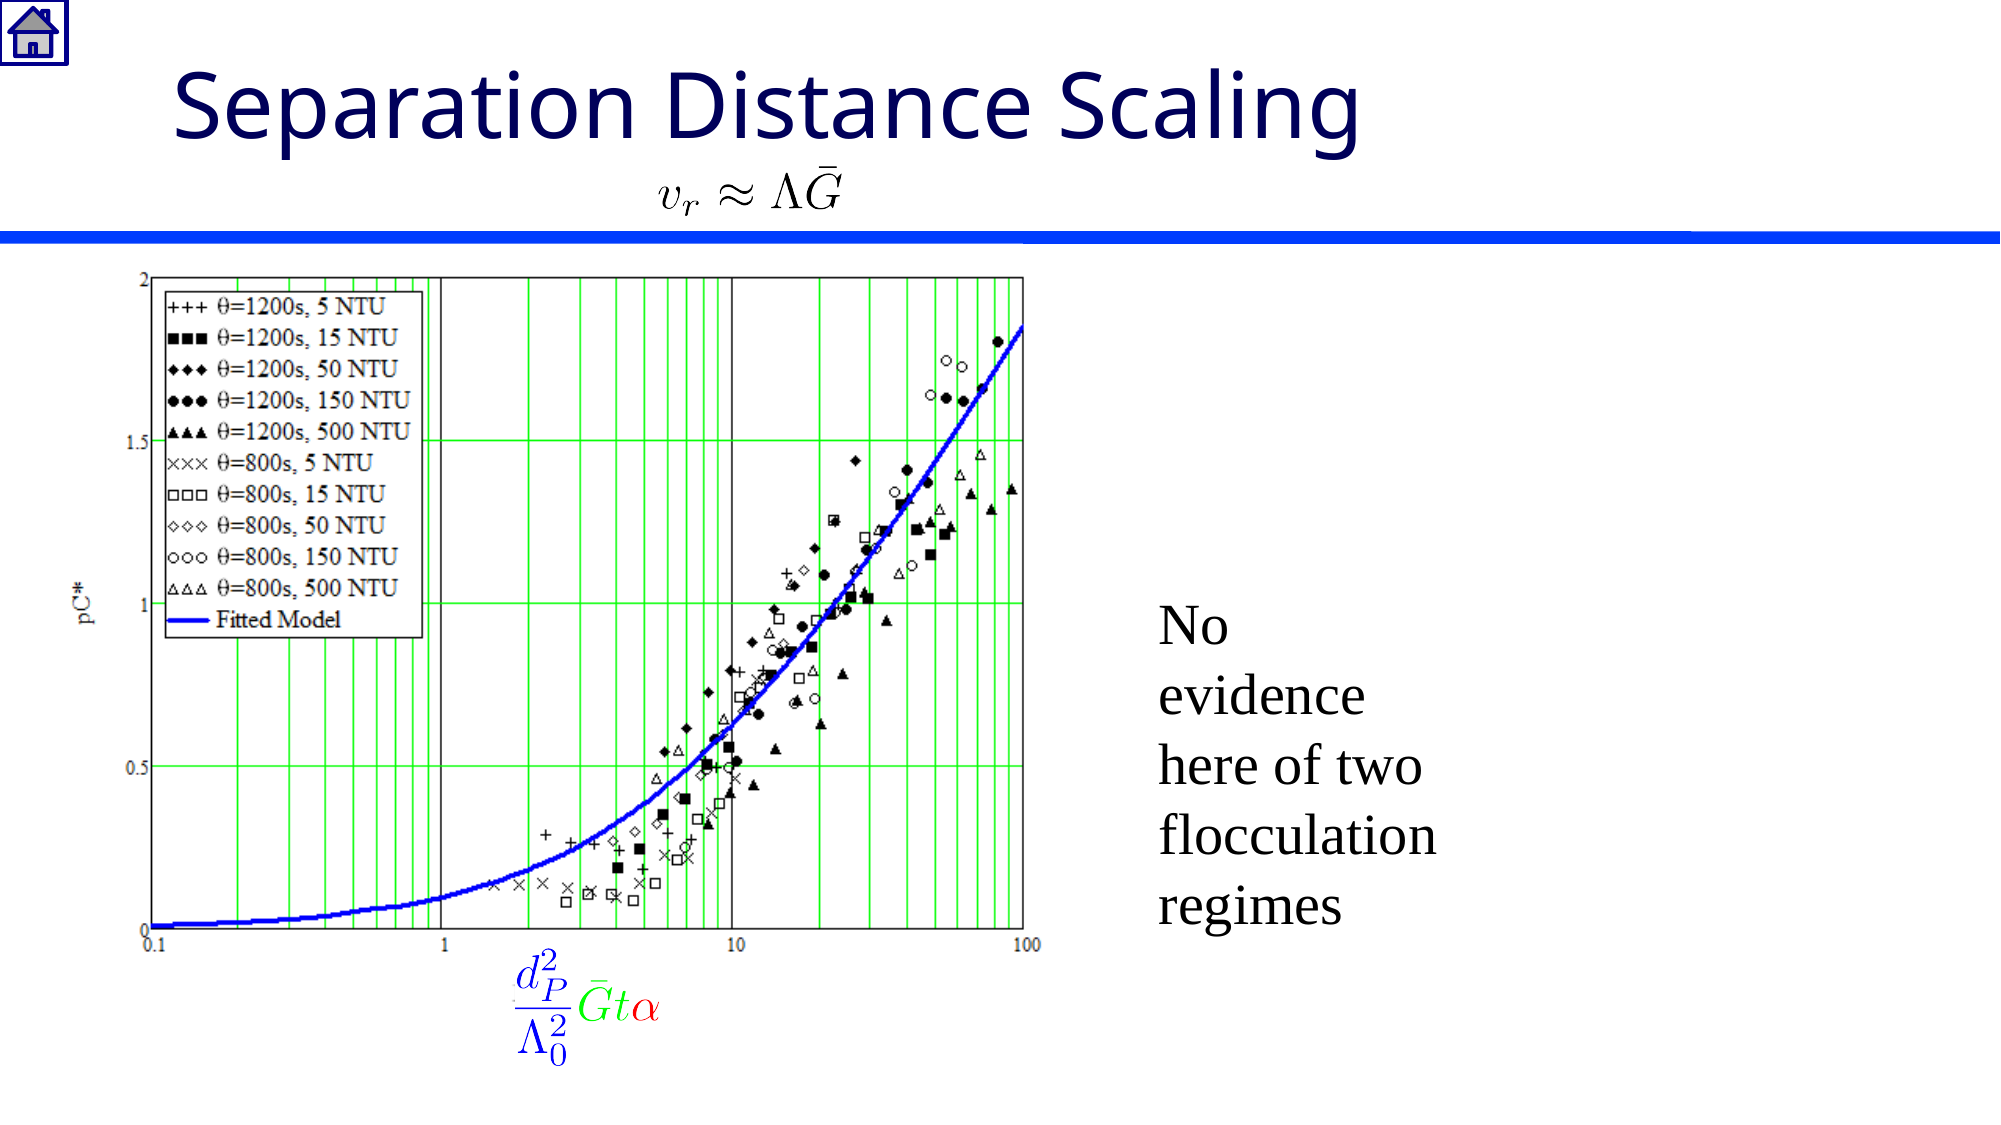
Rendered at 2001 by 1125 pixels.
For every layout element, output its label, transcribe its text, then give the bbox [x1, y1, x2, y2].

title Separation Distance Scaling [75, 39, 1463, 227]
picture [658, 166, 842, 216]
text_box No evidence here of two flocculation regimes [1144, 578, 1463, 944]
picture [54, 249, 1060, 1066]
